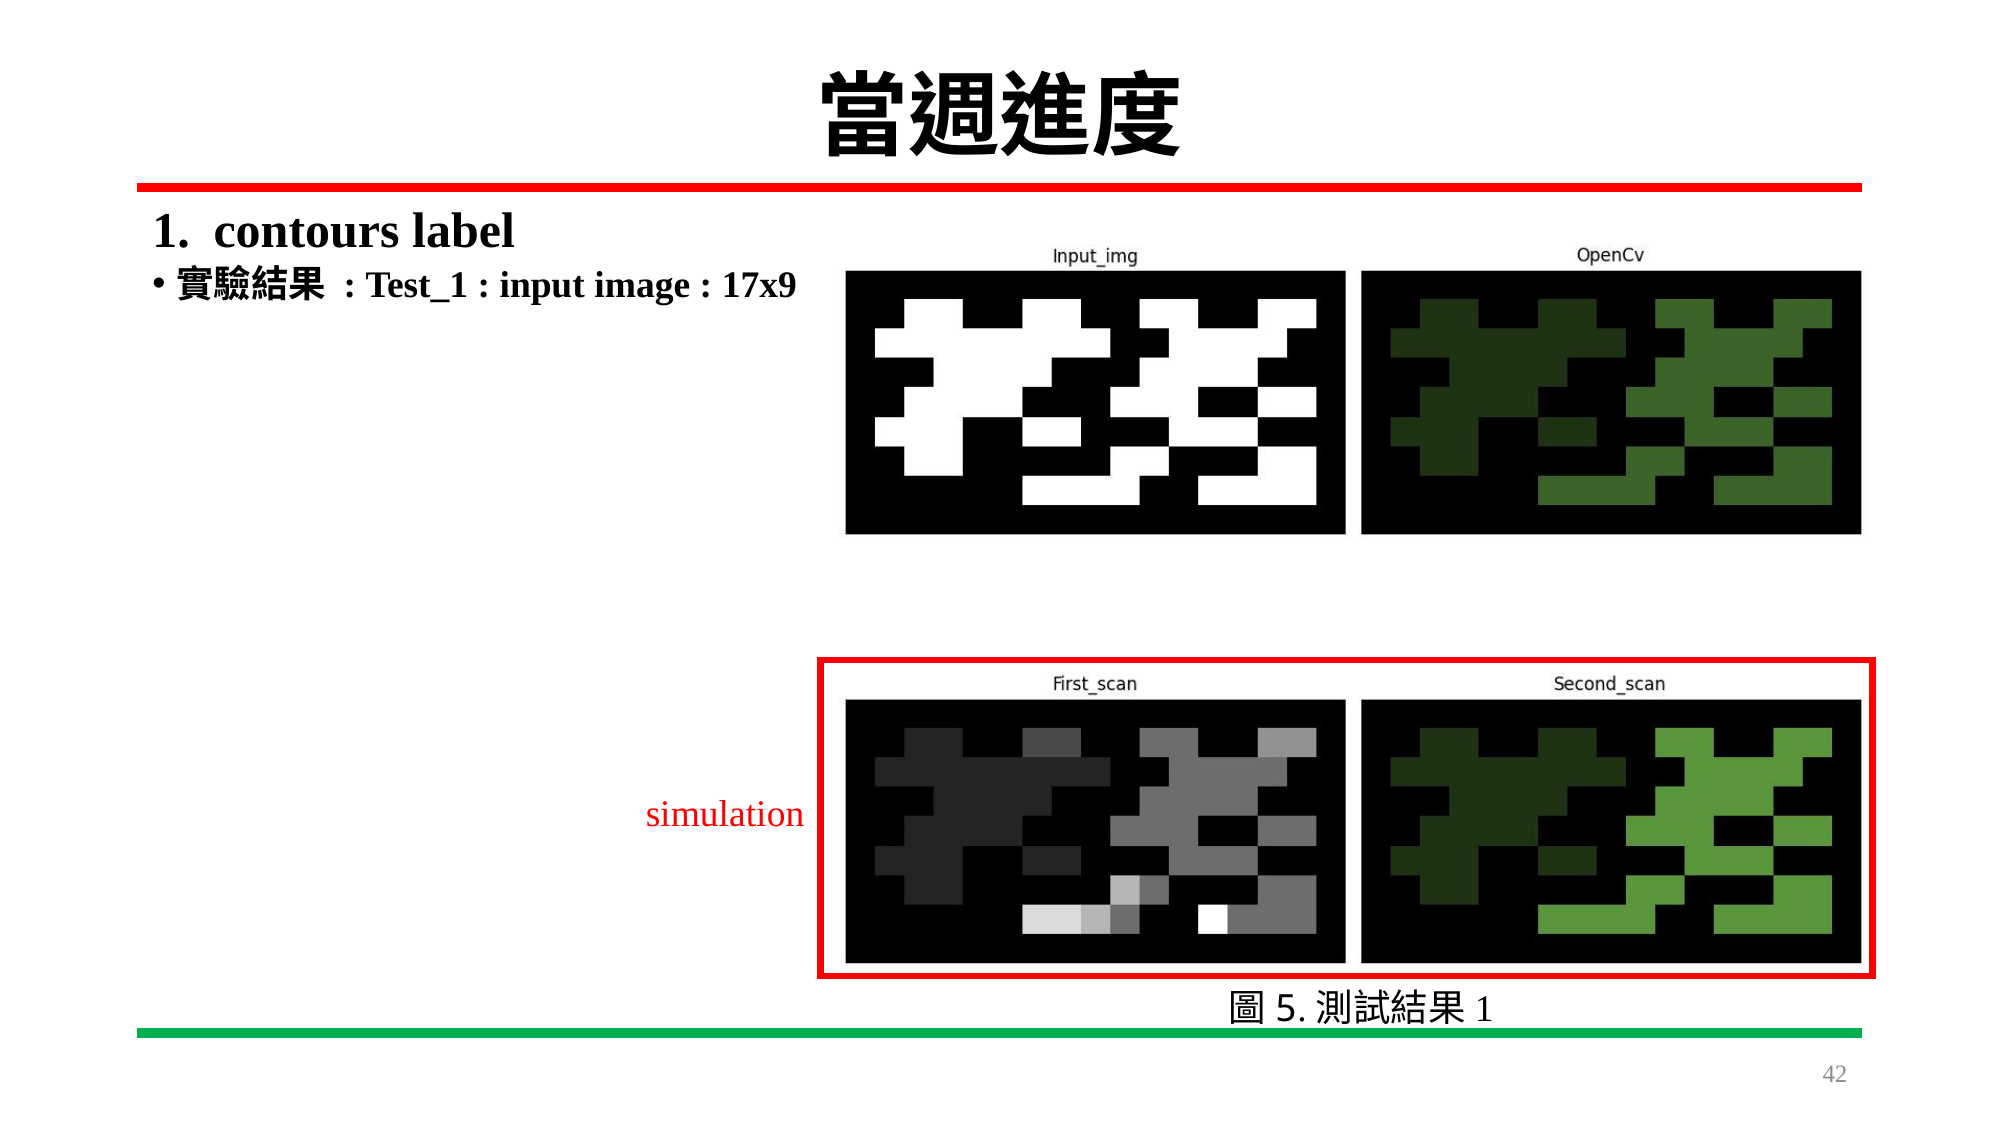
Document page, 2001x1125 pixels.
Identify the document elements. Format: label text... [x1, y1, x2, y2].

list contours label 實驗結果 : Test_1 : input image : 17x9 [137, 197, 1863, 1024]
slide_number 42 [1412, 1042, 1863, 1103]
title 當週進度 [137, 59, 1863, 178]
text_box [830, 223, 1877, 1037]
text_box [630, 659, 1873, 977]
